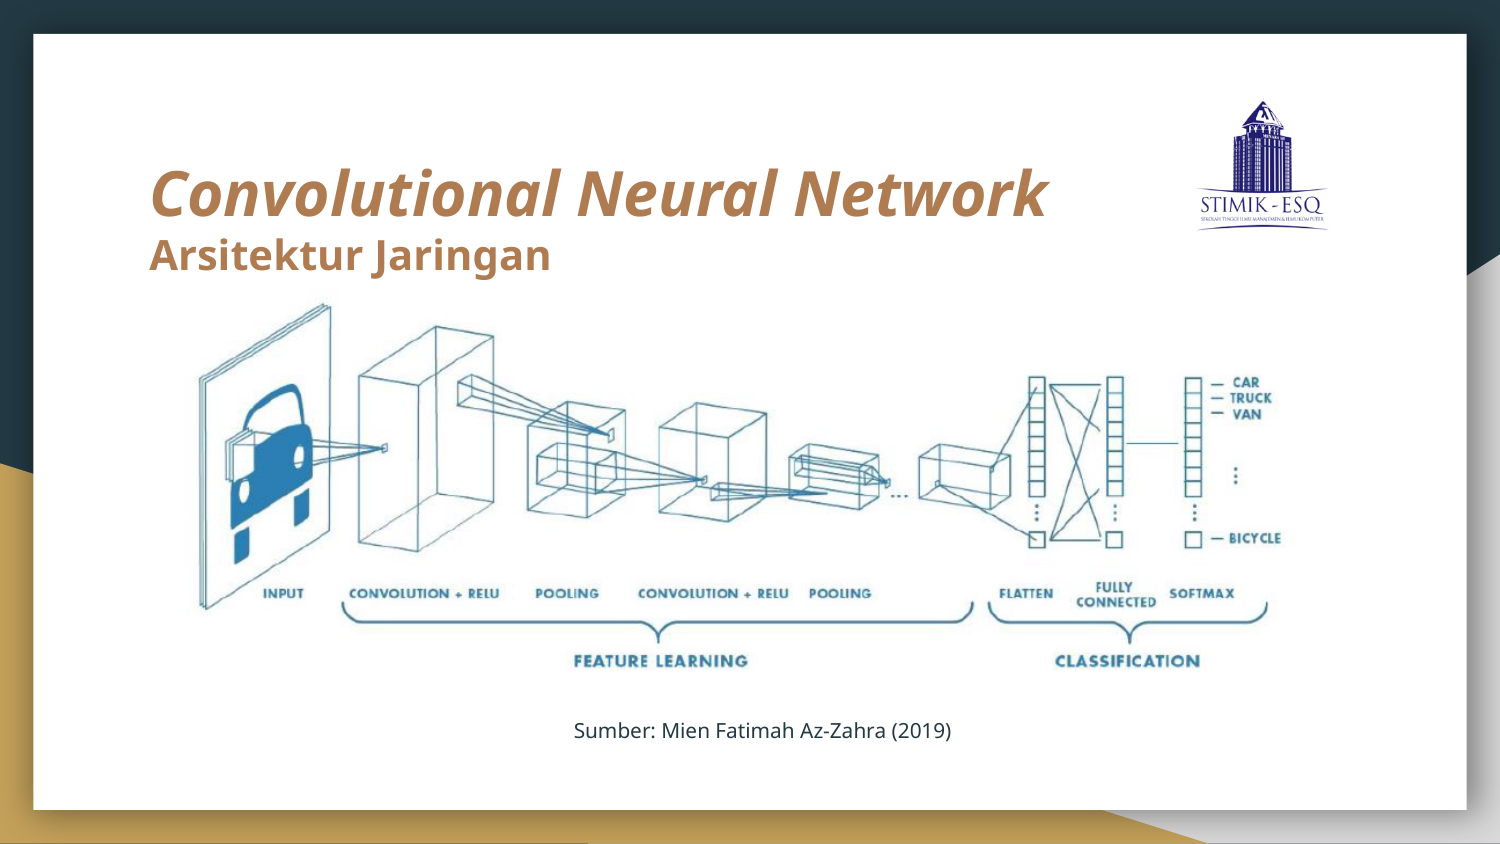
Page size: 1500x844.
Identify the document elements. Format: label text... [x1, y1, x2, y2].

picture [1163, 89, 1365, 238]
subtitle Sumber: Mien Fatimah Az-Zahra (2019) [160, 698, 1365, 761]
picture [159, 253, 1341, 700]
title Convolutional Neural Network Arsitektur Jaringan [134, 138, 1366, 296]
